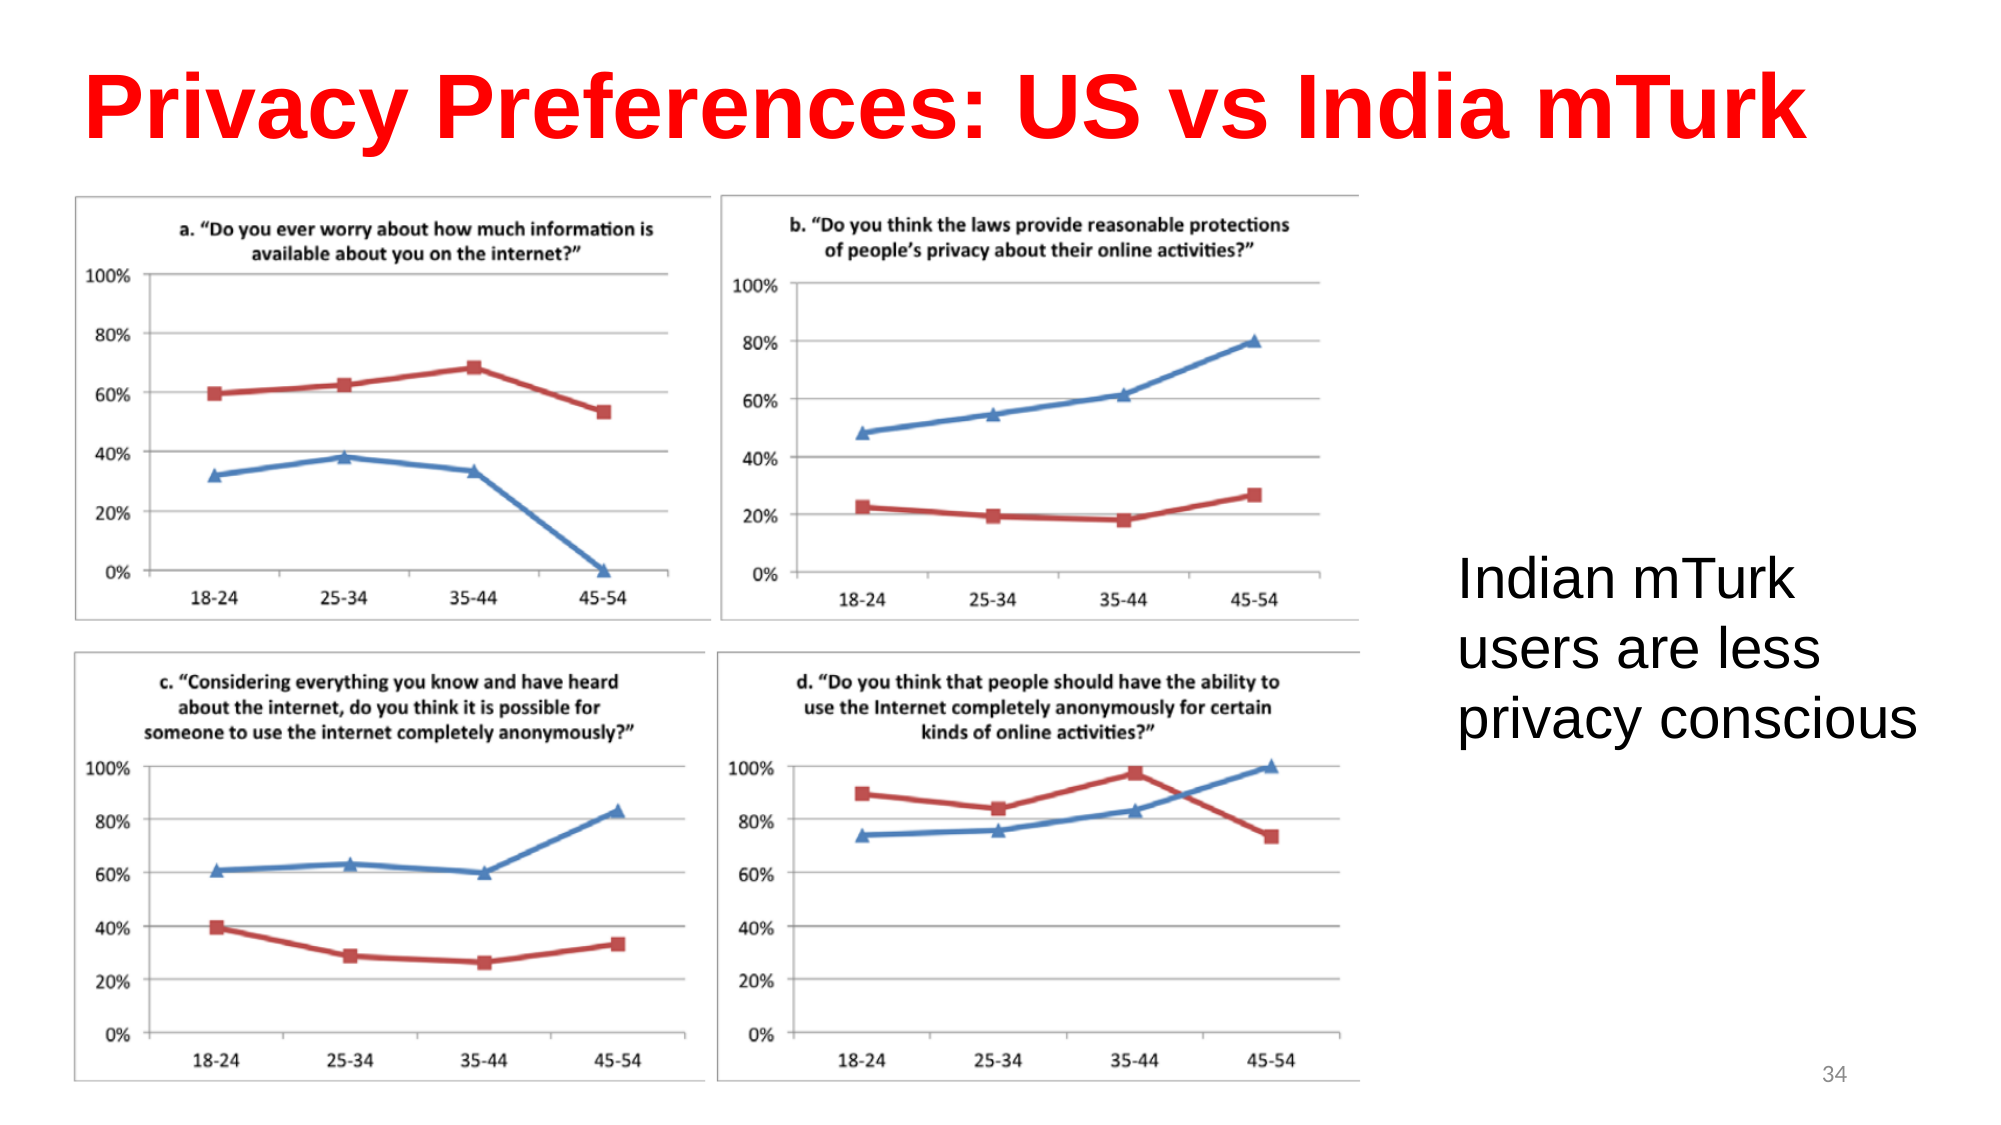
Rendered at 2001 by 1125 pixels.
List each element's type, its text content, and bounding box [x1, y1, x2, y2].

slide_number 34 [1412, 1042, 1863, 1103]
title Privacy Preferences: US vs India mTurk [68, 0, 1897, 218]
text_box Indian mTurk users are less privacy conscious [1443, 533, 1961, 758]
picture [68, 182, 1366, 630]
picture [68, 641, 1366, 1091]
